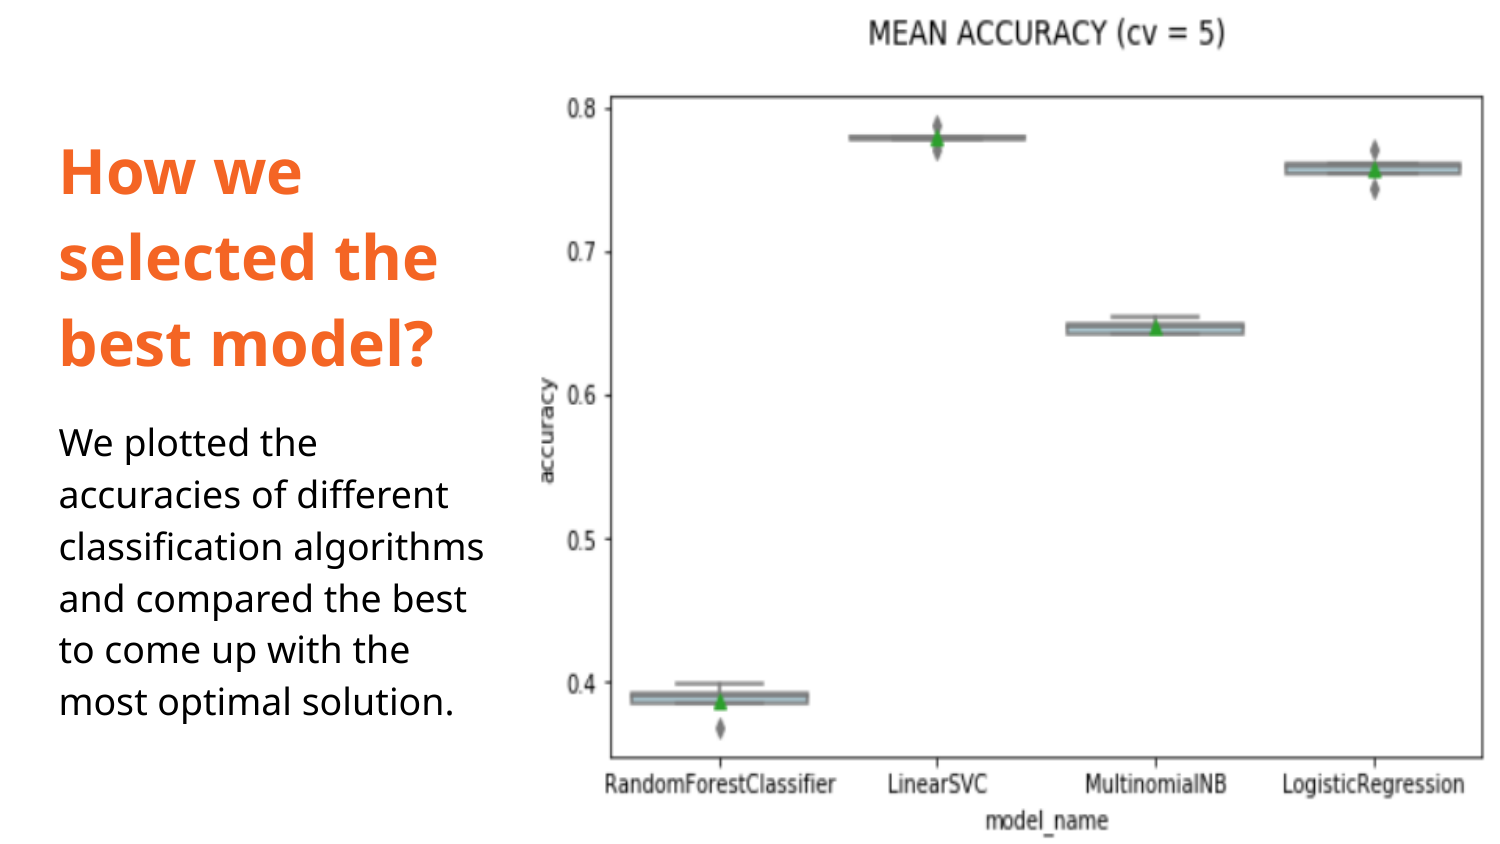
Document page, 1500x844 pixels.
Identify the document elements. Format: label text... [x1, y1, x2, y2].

subtitle How we selected the best model? We plotted the accuracies of different classification algorithms and compared the best to come up with the most optimal solution. [43, 107, 509, 737]
picture [526, 0, 1500, 844]
